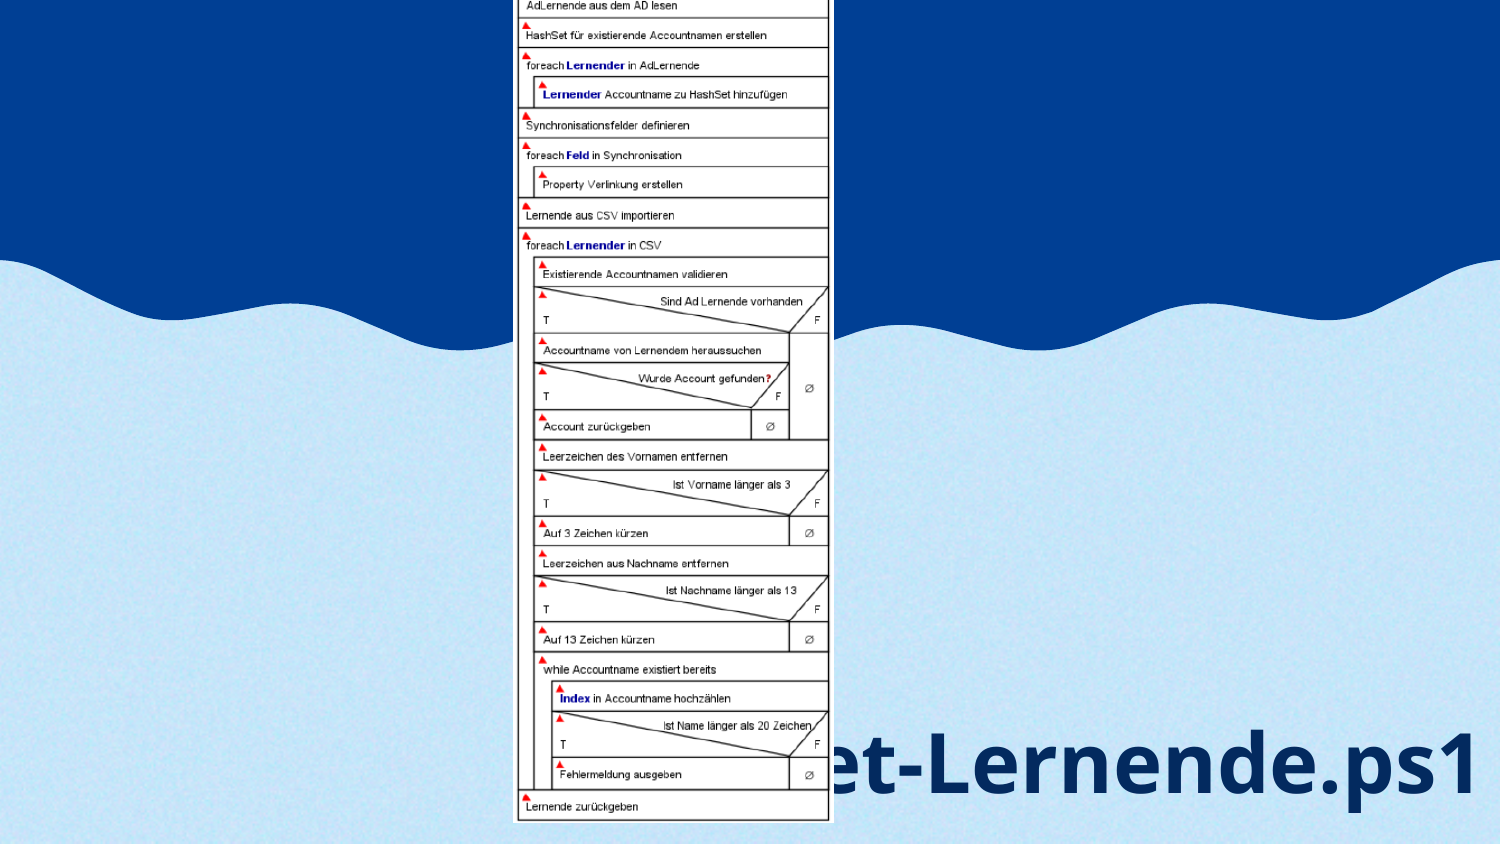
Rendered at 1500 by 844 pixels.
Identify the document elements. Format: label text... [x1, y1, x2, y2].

title Get-Lernende.ps1 [633, 676, 1500, 844]
picture [0, 0, 1500, 844]
